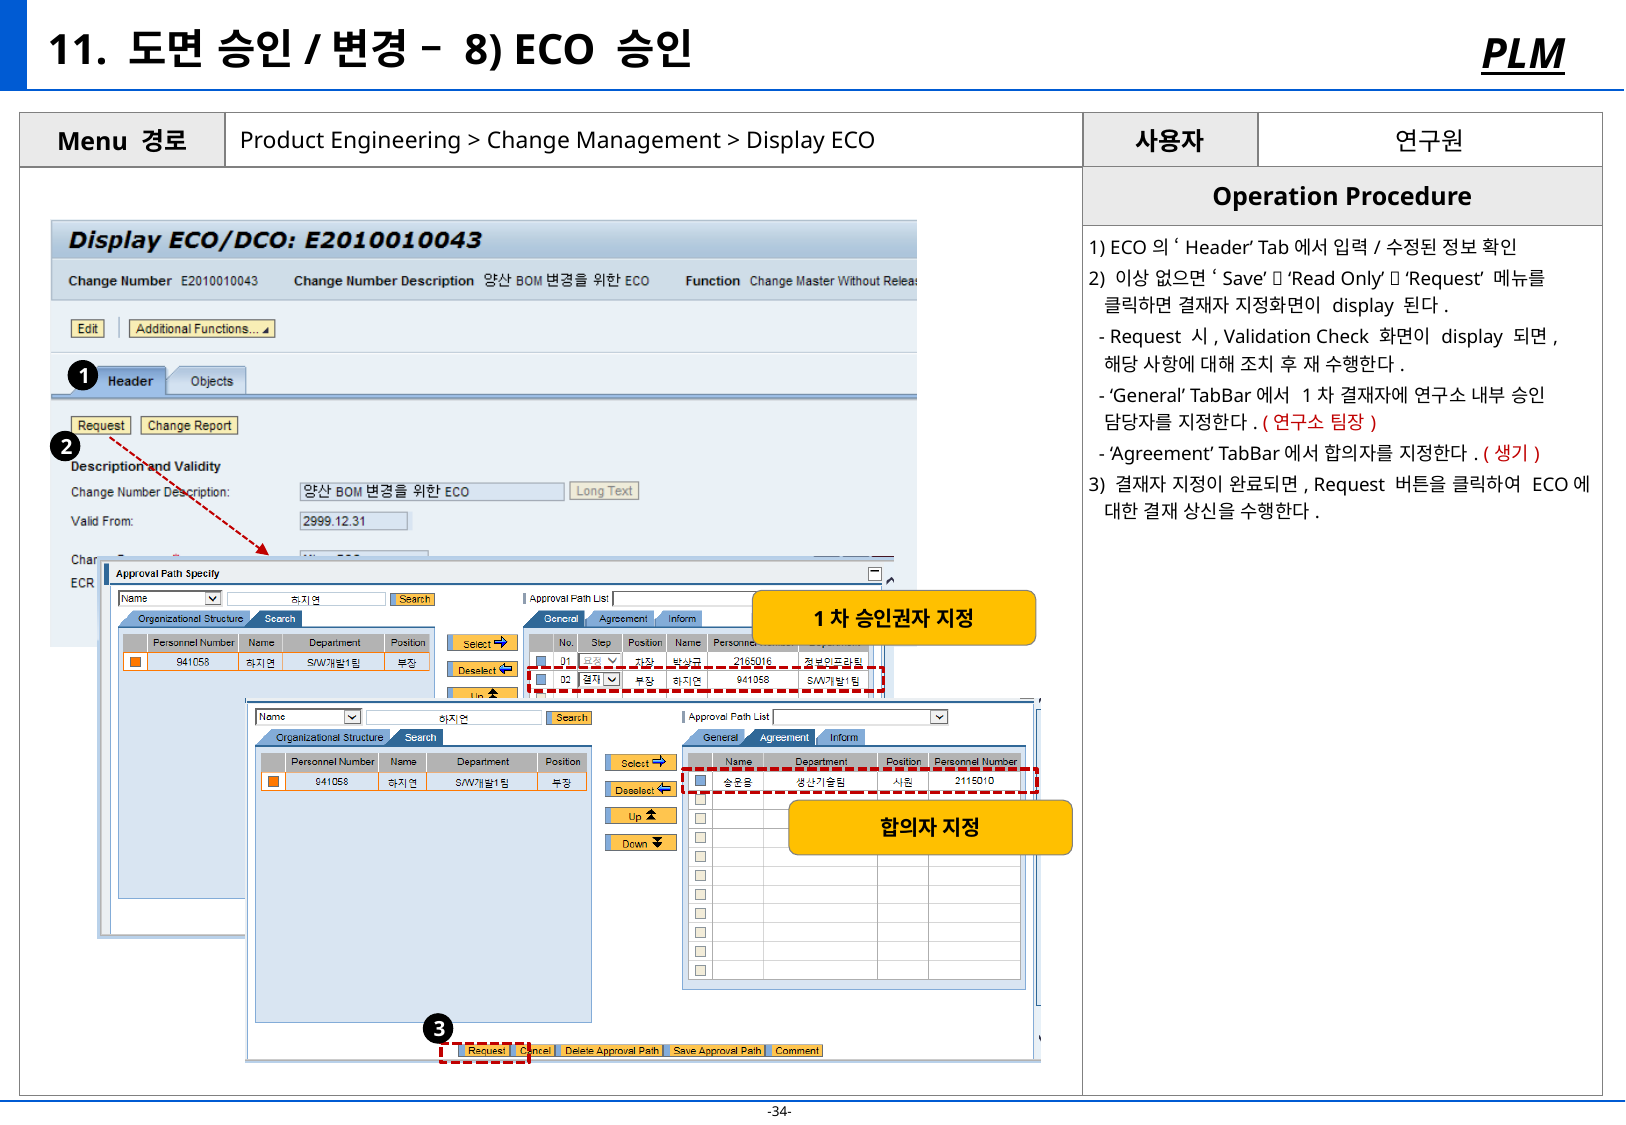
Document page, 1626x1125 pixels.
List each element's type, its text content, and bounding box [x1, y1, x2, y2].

text_box 1차 승인권자 지정 [922, 588, 1038, 648]
text_box PLM [1320, 19, 1581, 85]
table_cell Operation Procedure [1083, 167, 1602, 225]
title 11. 도면 승인/변경 – 8) ECO 승인 [32, 14, 1593, 81]
table_cell [20, 168, 1082, 1095]
table_header 사용자 [1084, 113, 1257, 166]
picture [50, 219, 1041, 1064]
table_cell 1) ECO의 ‘Header’ Tab에서 입력/수정된 정보 확인 2) 이상 없으면 ‘Save’  ‘Read Only’  ‘Request’ 메뉴를 클릭하면 결재자 지정화면이 display 된다. - Request 시, Validation Check 화면이 display 되면, 해당 사항에 대해 조치 후 재 수행한다. - ‘General’ TabBar에서 1차 결재자에 연구소 내부 승인 담당자를 지정한다. (연구소 팀장) - ‘Agreement’ TabBar에서 합의자를 지정한다. (생기) 3) 결재자 지정이 완료되면, Request 버튼을 클릭하여 ECO에 대한 결재 상신을 수행한다. [1083, 226, 1602, 1095]
text_box 합의자 지정 [1045, 798, 1075, 858]
table_header Product Engineering > Change Management > Display ECO [226, 113, 1082, 166]
table_header 연구원 [1259, 113, 1602, 166]
table_header Menu 경로 [20, 113, 224, 166]
